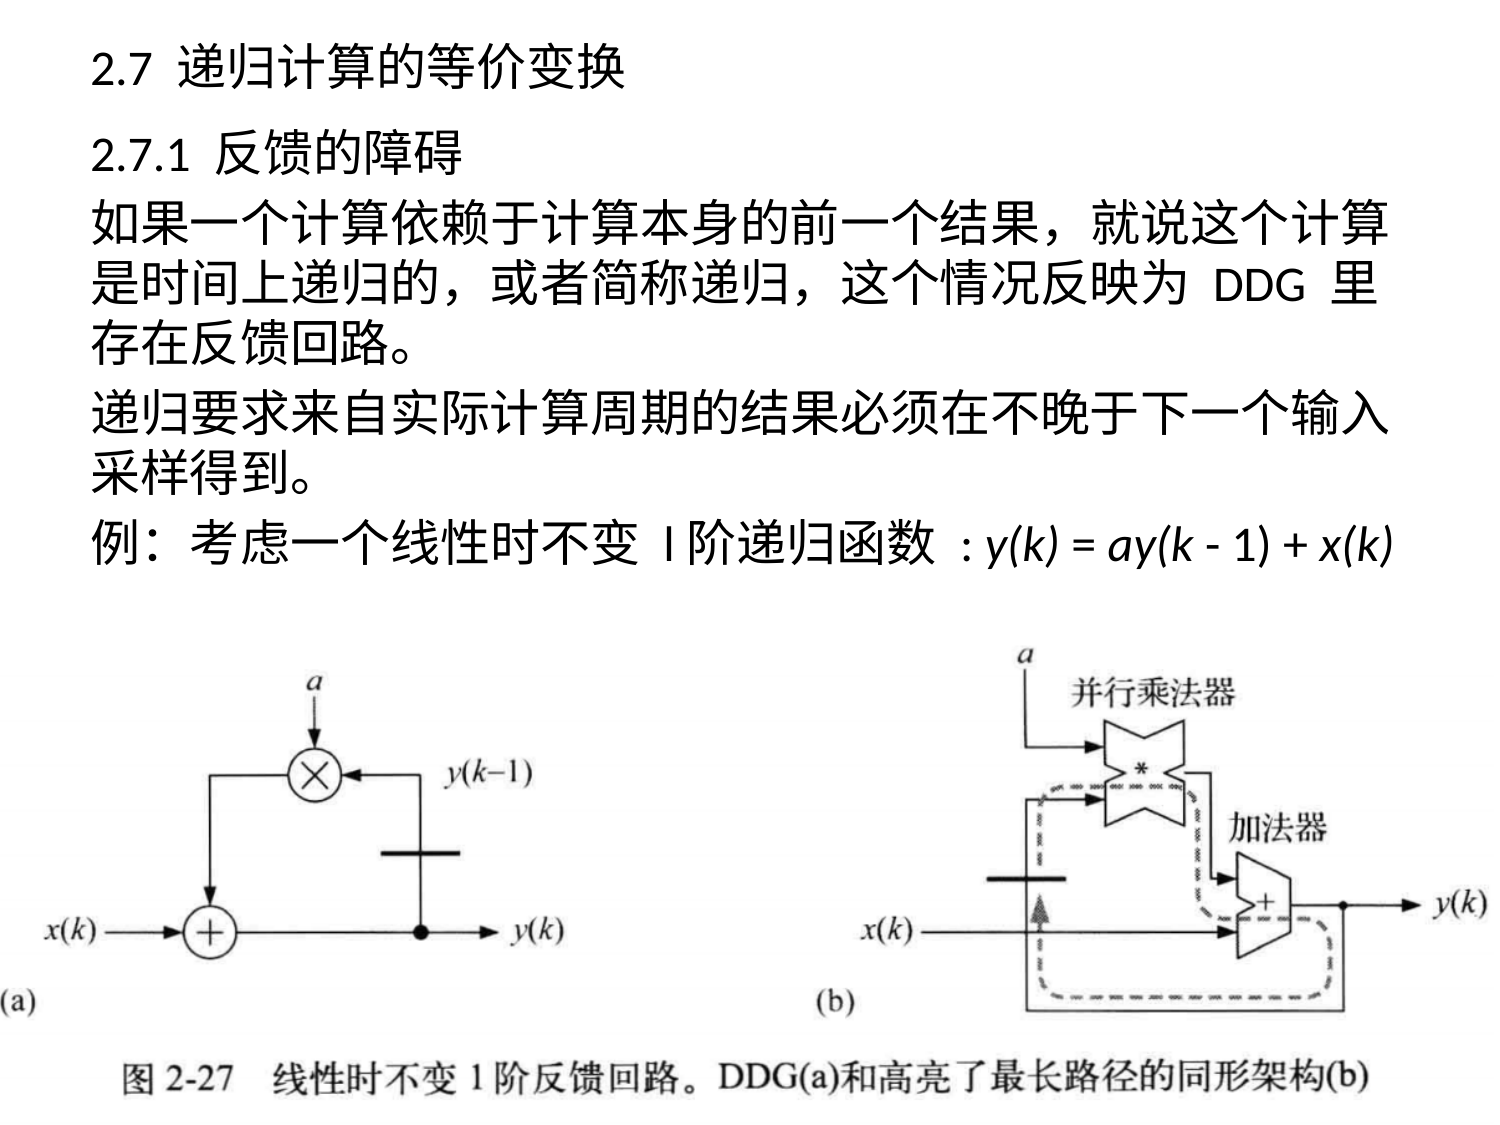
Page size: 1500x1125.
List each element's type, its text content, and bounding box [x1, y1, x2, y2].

title 2.7 递归计算的等价变换 [75, 7, 1425, 113]
picture [0, 622, 1495, 1125]
list 2.7.1 反馈的障碍 如果一个计算依赖于计算本身的前一个结果，就说这个计算是时间上递归的，或者简称递归，这个情况反映为 DDG 里存在反馈回路。 递归要求来自实际计算周期的结果必须在不晚于下一个输入采样得到。 例：考虑一个线性时不变 l阶递归函数 : y(k) = ay(k - 1) + x(k) [75, 113, 1425, 620]
